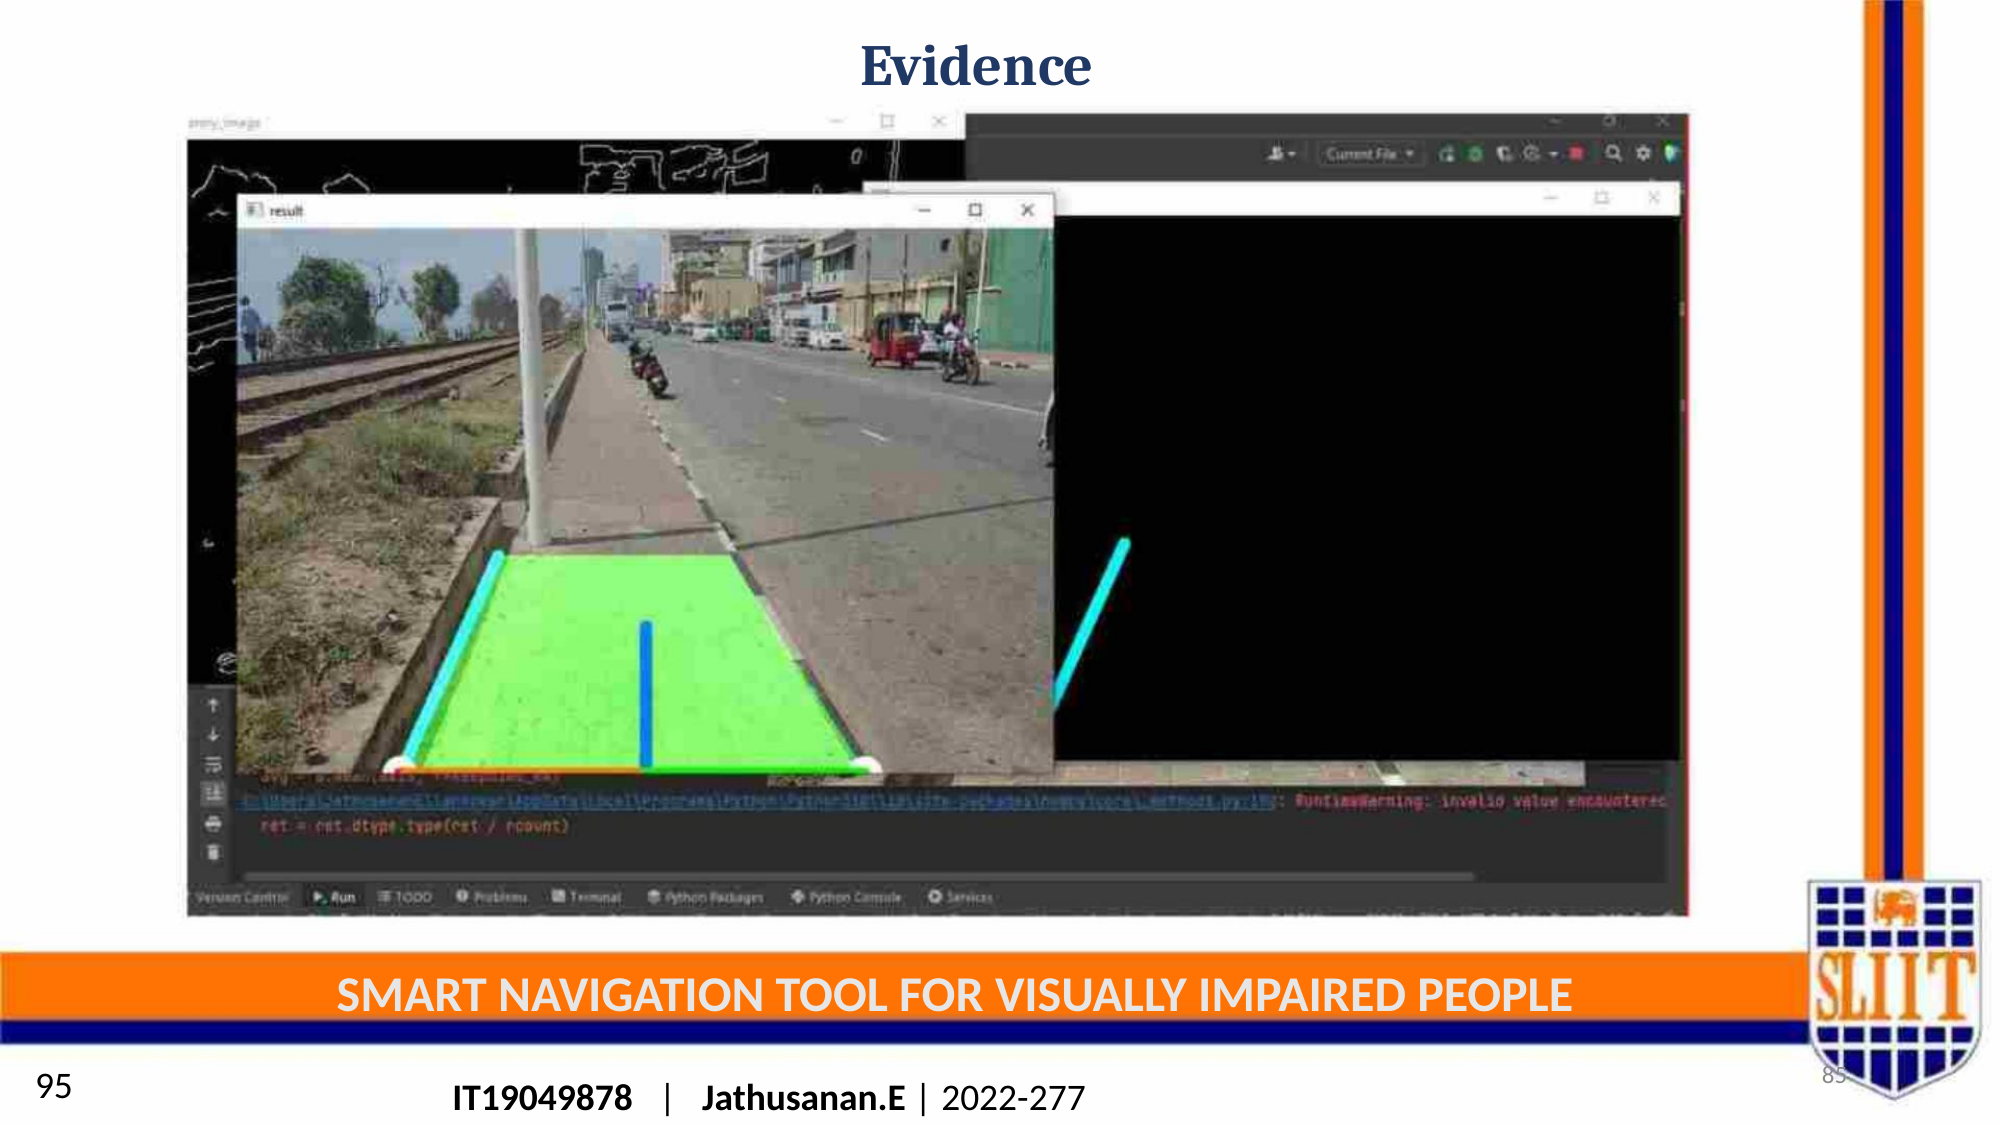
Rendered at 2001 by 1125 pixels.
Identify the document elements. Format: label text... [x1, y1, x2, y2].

text_box Evidence [860, 29, 1128, 98]
text_box 95 [35, 1068, 98, 1107]
text_box IT19049878 | Jathusanan.E | 2022-277 [452, 1080, 1109, 1118]
text_box 85 [1821, 1063, 1873, 1089]
text_box SMART NAVIGATION TOOL FOR VISUALLY IMPAIRED PEOPLE [336, 971, 1617, 1022]
text_box [0, 0, 2000, 1125]
